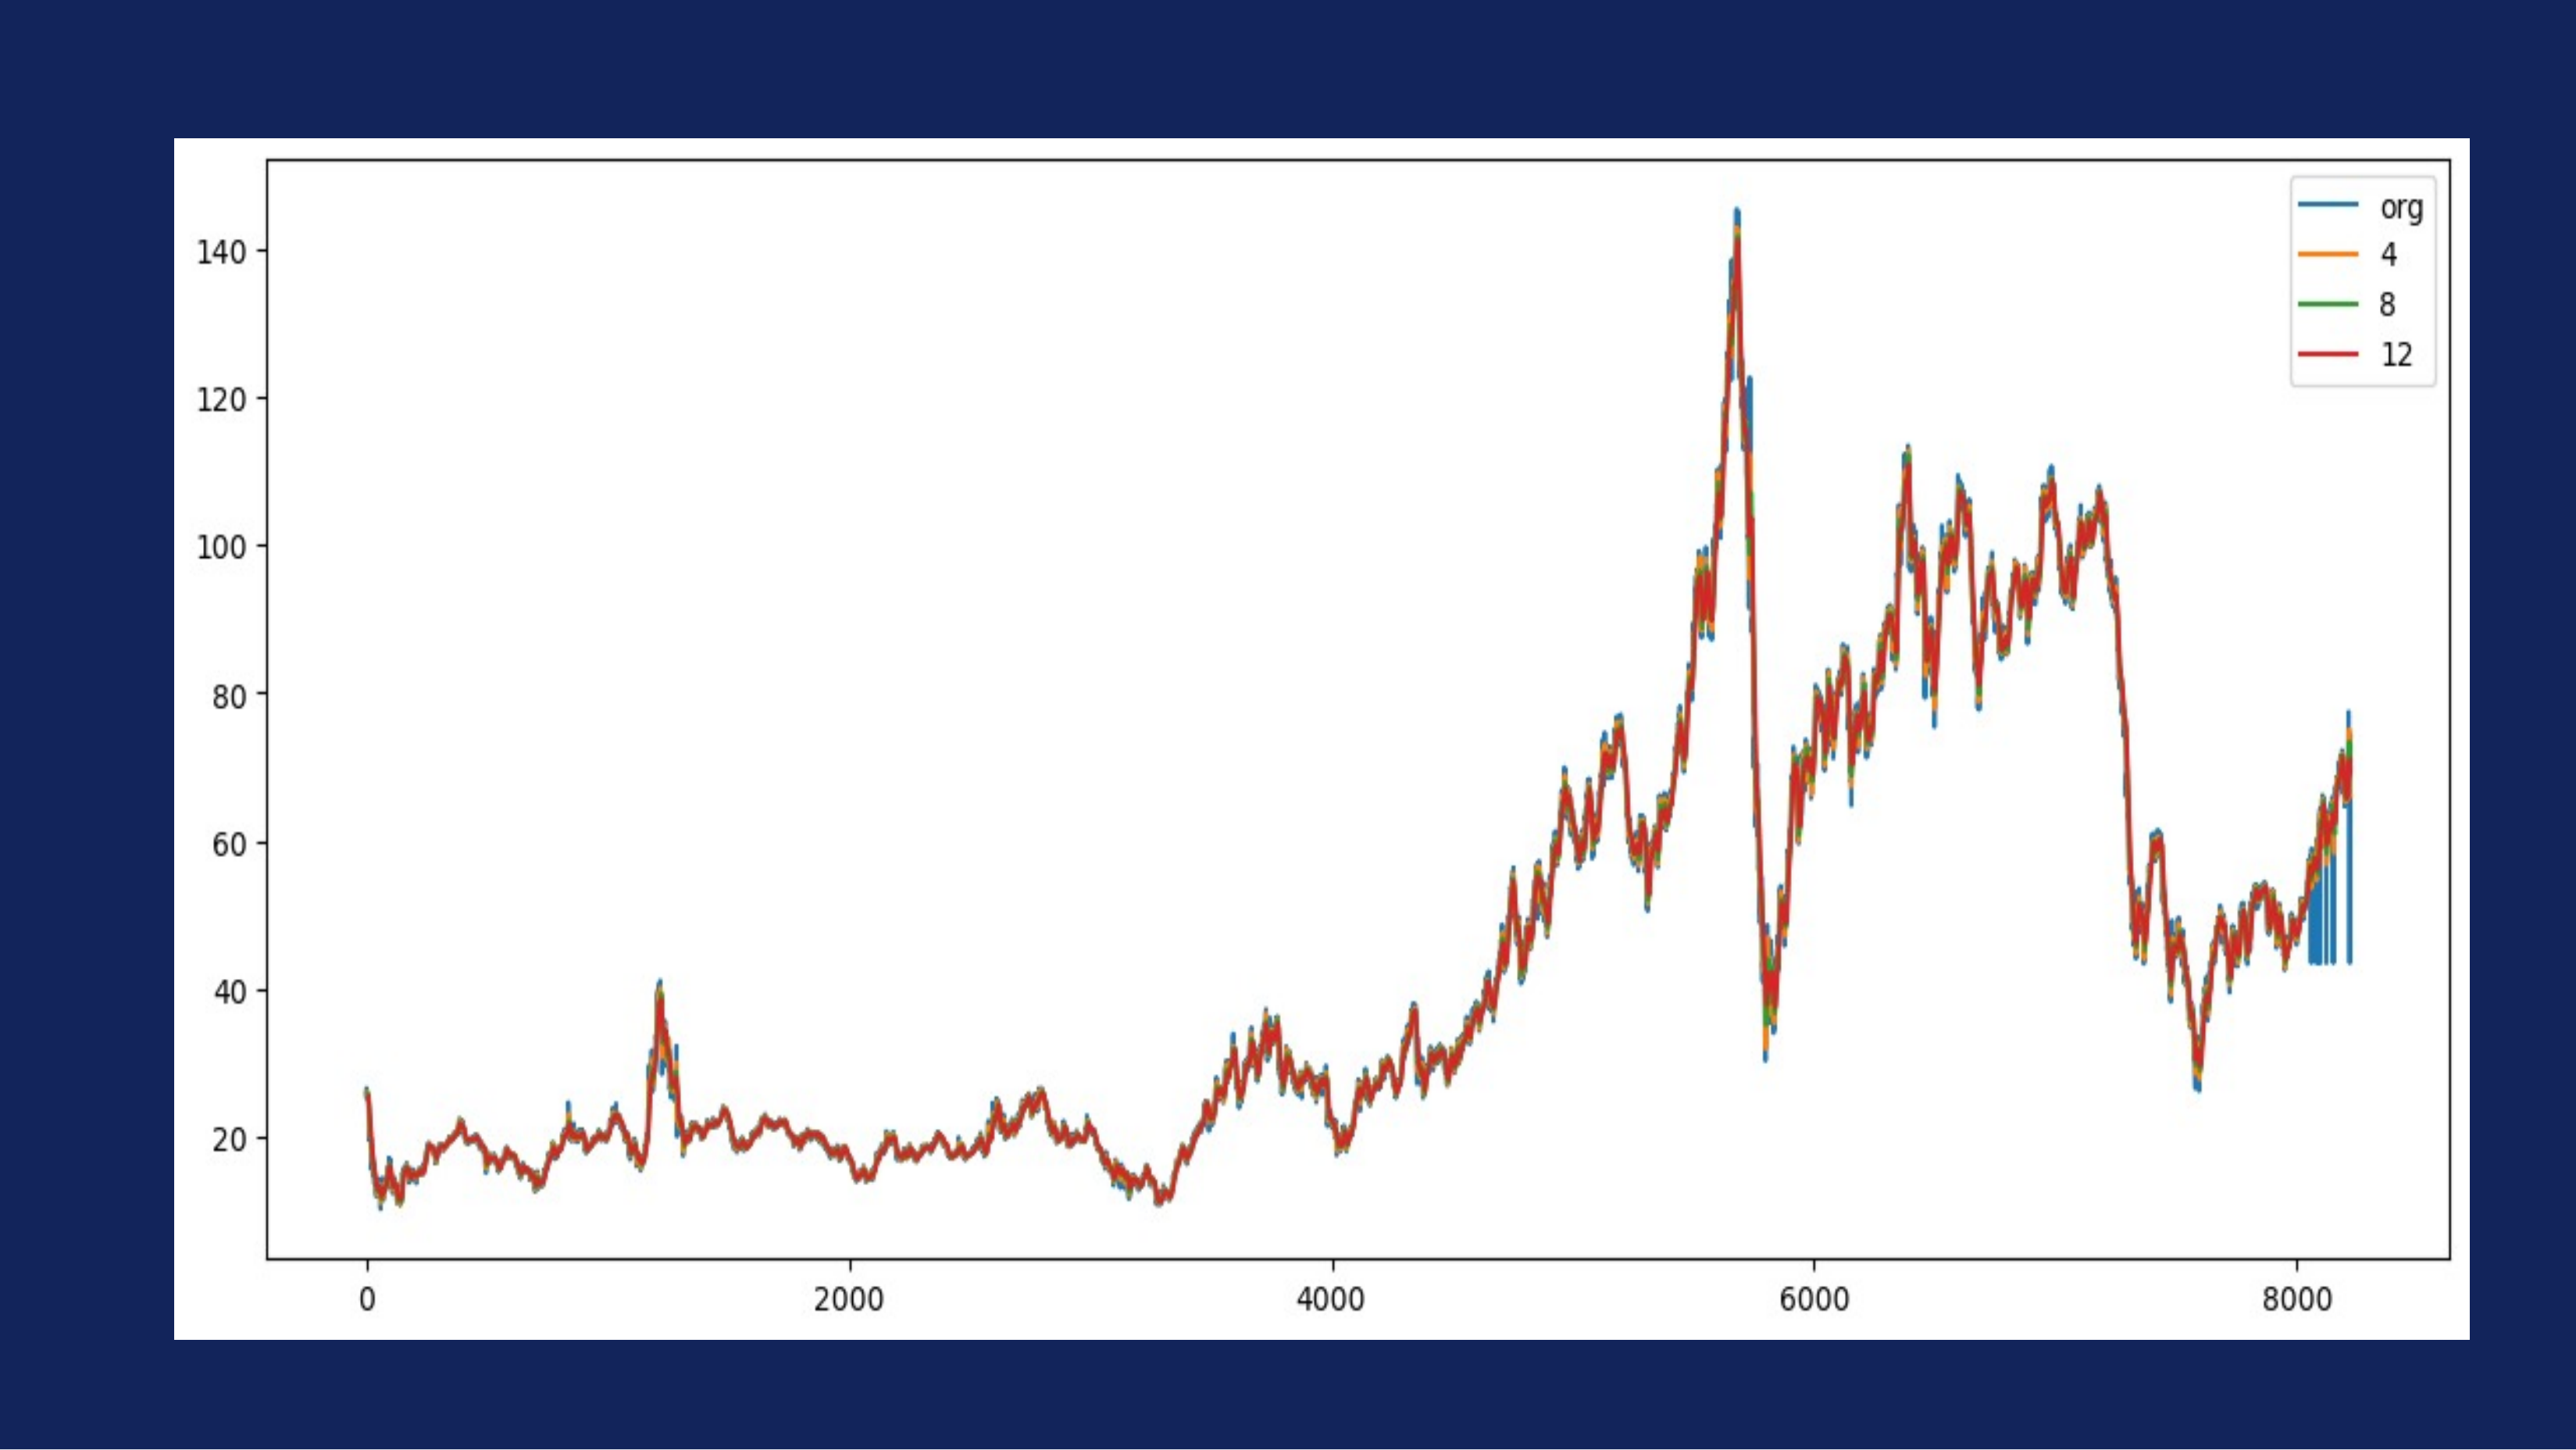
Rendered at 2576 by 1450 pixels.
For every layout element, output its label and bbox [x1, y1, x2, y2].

picture [174, 138, 2470, 1341]
